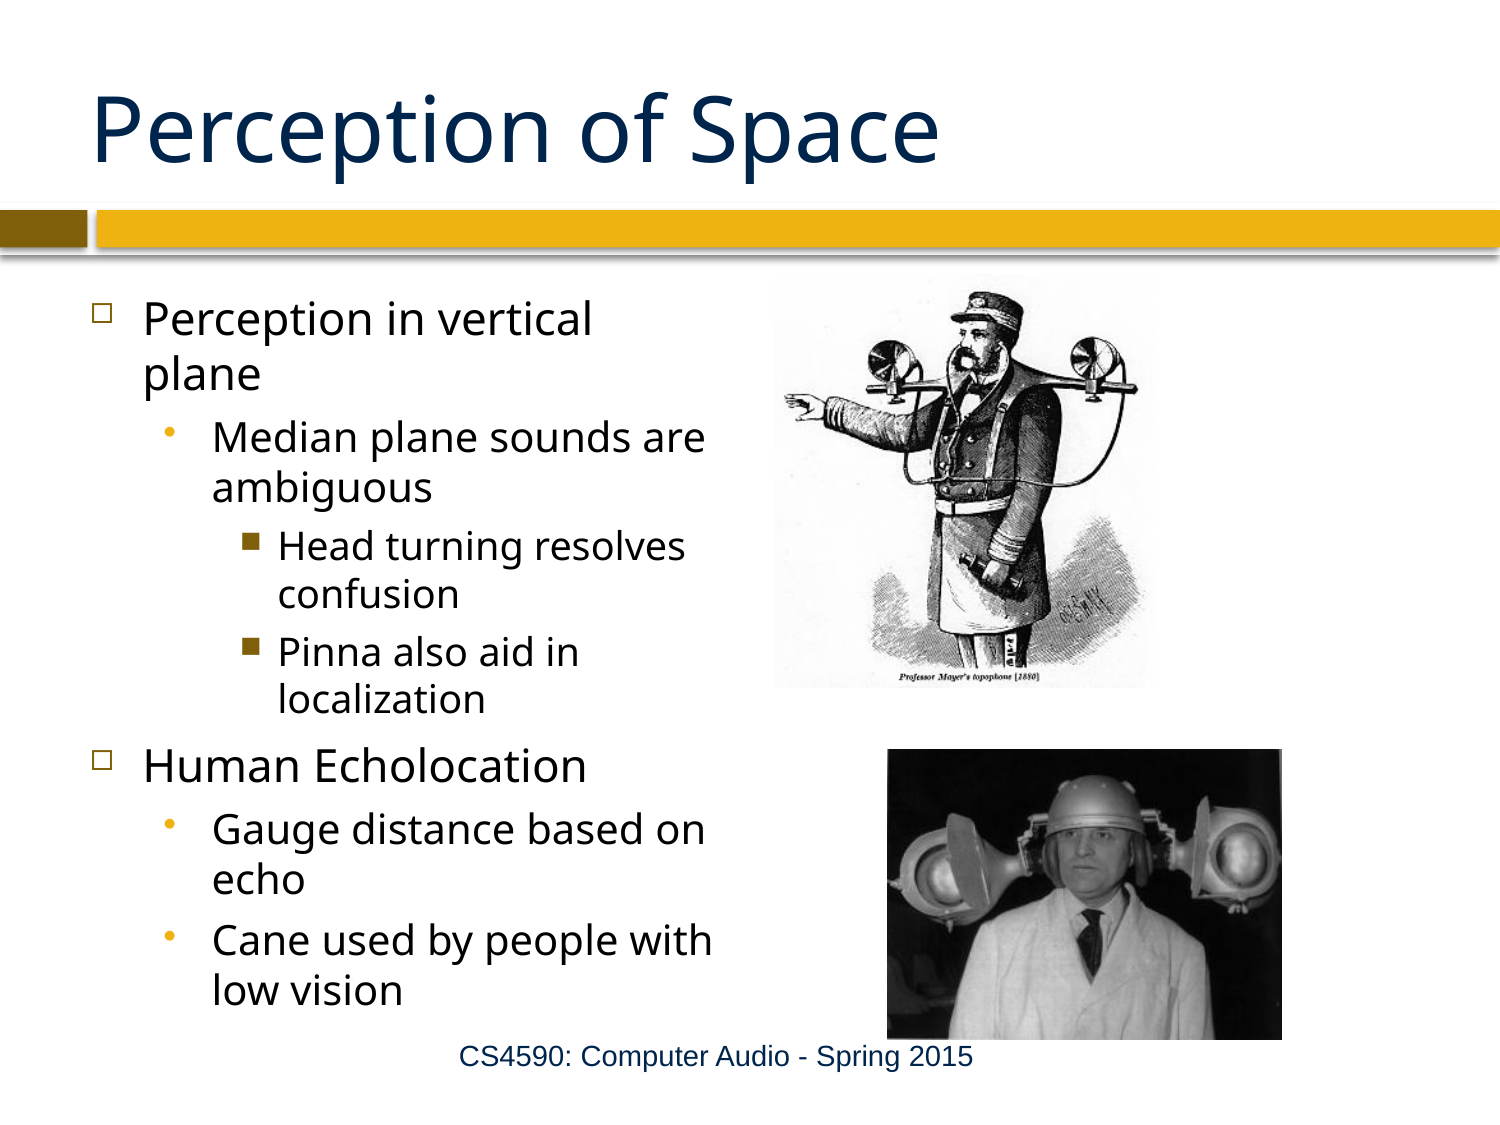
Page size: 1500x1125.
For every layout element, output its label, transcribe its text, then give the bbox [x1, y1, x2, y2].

list Perception in vertical plane Median plane sounds are ambiguous Head turning resolves confusion Pinna also aid in localization Human Echolocation Gauge distance based on echo Cane used by people with low vision [75, 282, 738, 1006]
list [887, 749, 1282, 1041]
footer CS4590: Computer Audio - Spring 2015 [99, 1024, 990, 1085]
title Perception of Space [75, 20, 1313, 233]
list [774, 274, 1158, 688]
